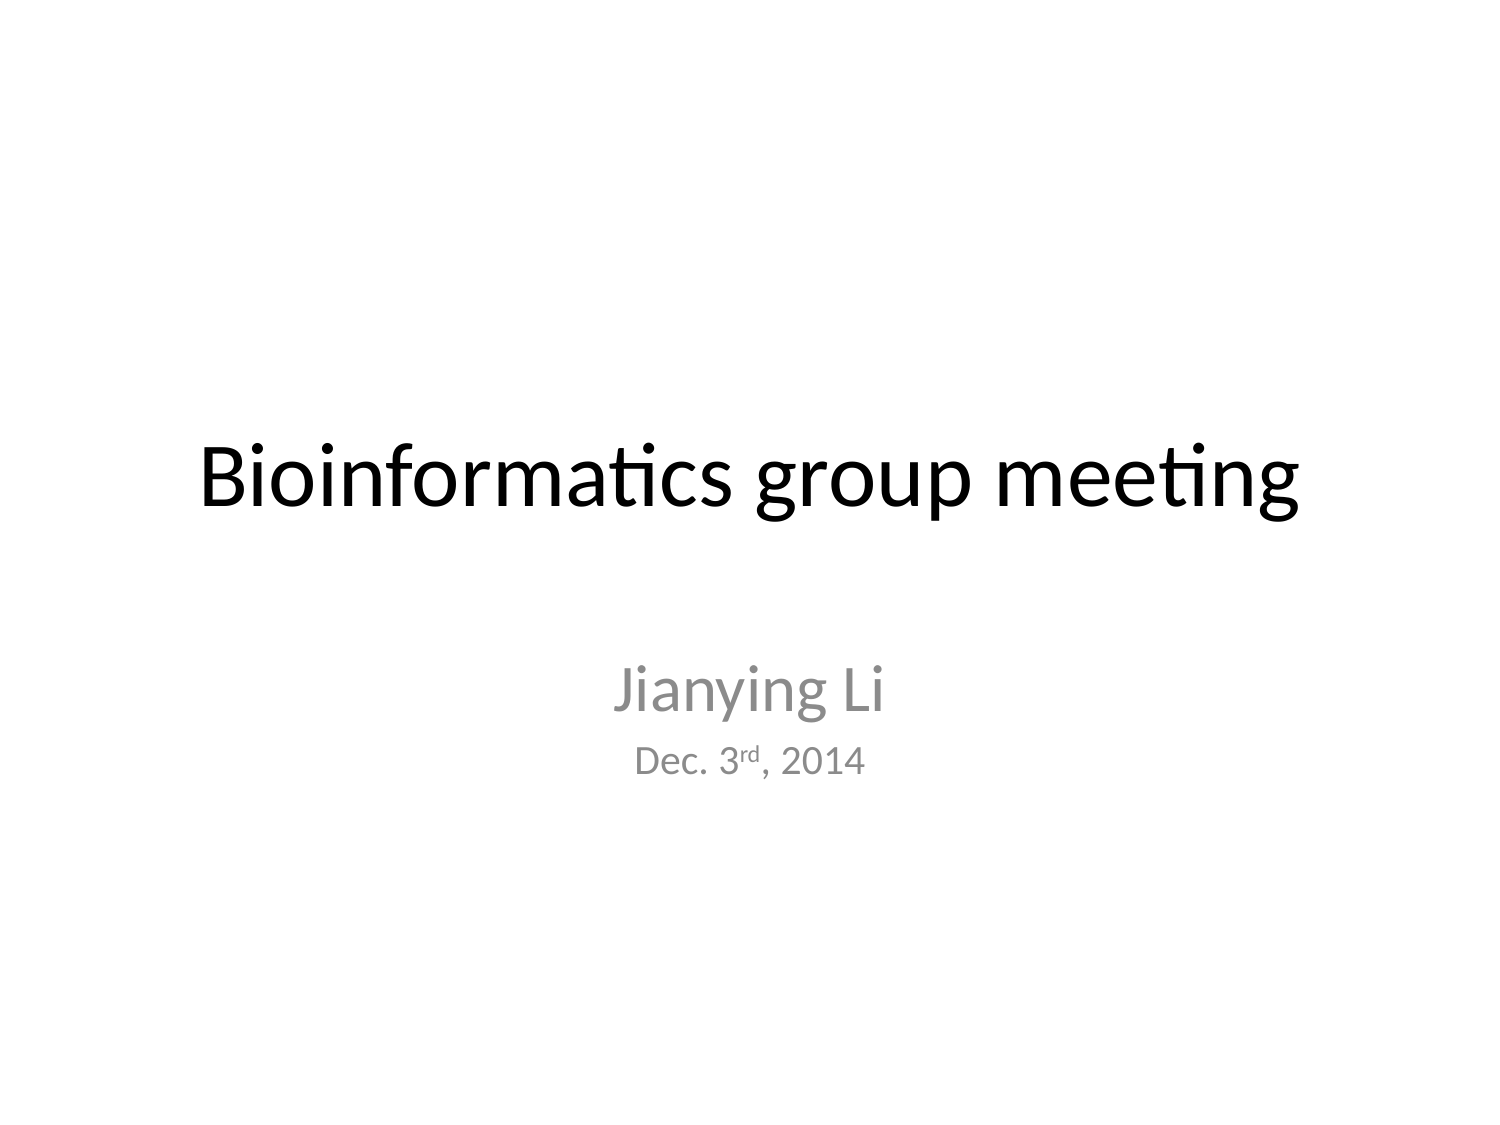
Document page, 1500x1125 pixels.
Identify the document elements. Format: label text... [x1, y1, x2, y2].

subtitle Jianying Li Dec. 3rd, 2014 [225, 637, 1275, 925]
title Bioinformatics group meeting [112, 349, 1388, 591]
